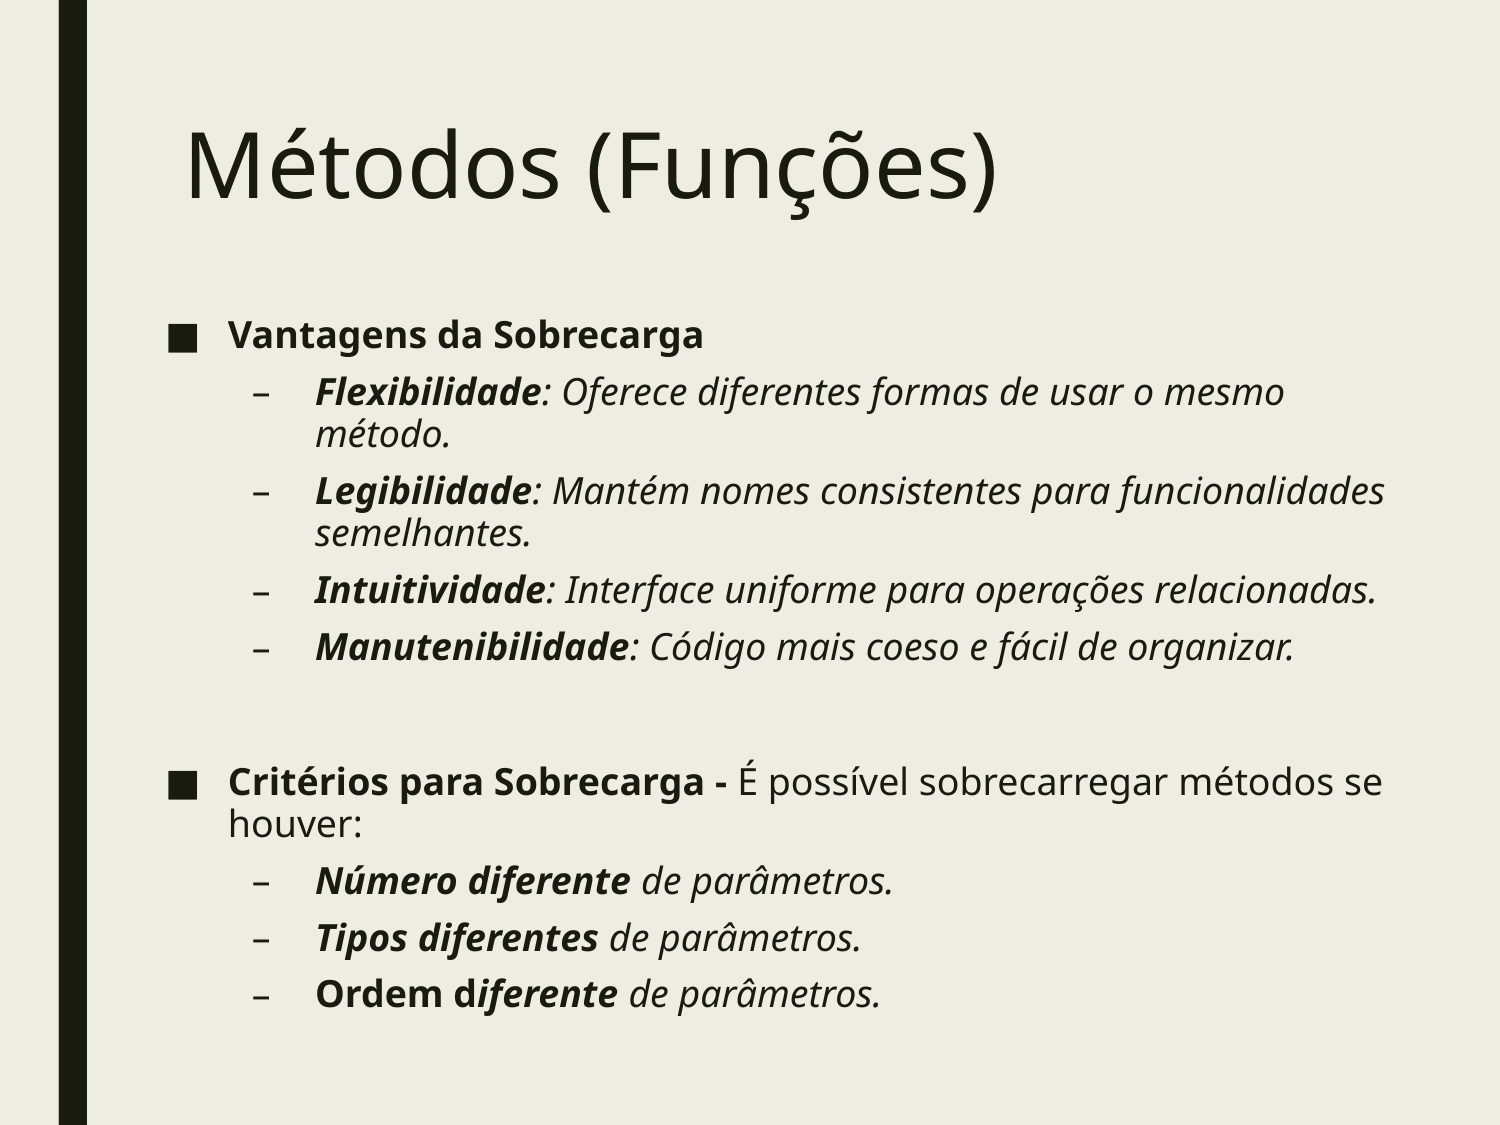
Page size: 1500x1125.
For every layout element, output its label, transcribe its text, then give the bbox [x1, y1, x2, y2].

text_box Vantagens da Sobrecarga Flexibilidade: Oferece diferentes formas de usar o mesmo método. Legibilidade: Mantém nomes consistentes para funcionalidades semelhantes. Intuitividade: Interface uniforme para operações relacionadas. Manutenibilidade: Código mais coeso e fácil de organizar. Critérios para Sobrecarga - É possível sobrecarregar métodos se houver: Número diferente de parâmetros. Tipos diferentes de parâmetros. Ordem diferente de parâmetros. [149, 237, 1415, 1088]
title Métodos (Funções) [168, 112, 1176, 237]
